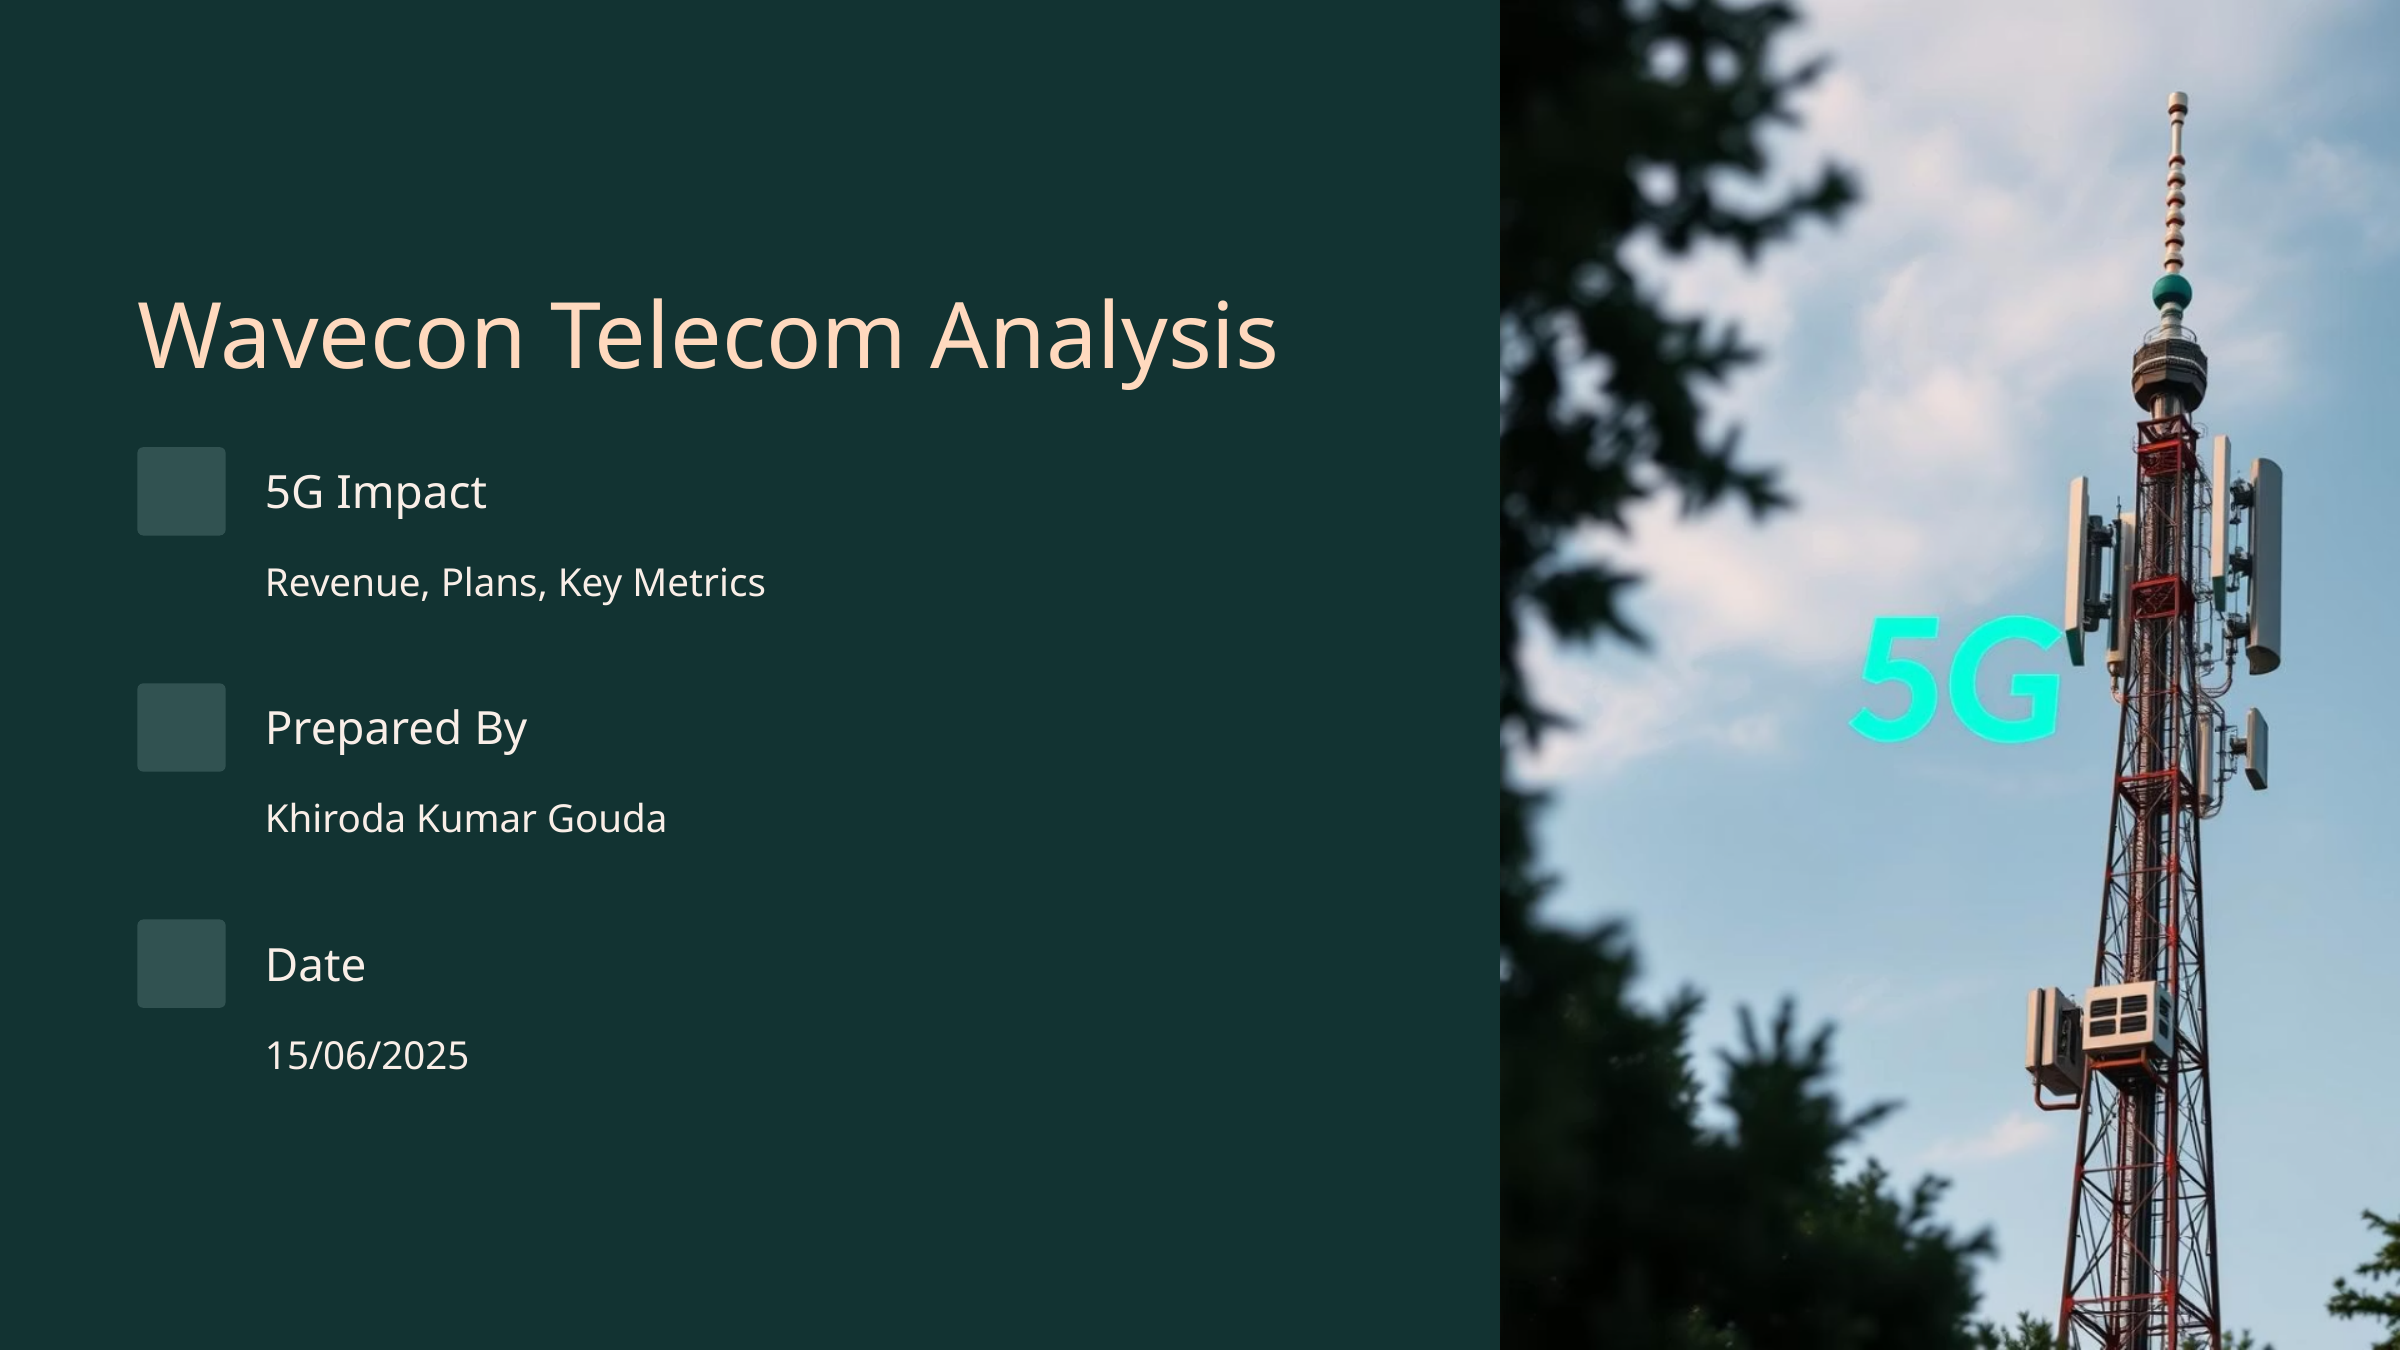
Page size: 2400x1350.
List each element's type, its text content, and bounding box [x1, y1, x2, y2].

picture [1499, 0, 2400, 1350]
text_box Khiroda Kumar Gouda [265, 778, 1363, 841]
text_box [137, 683, 226, 772]
text_box Wavecon Telecom Analysis [137, 272, 1266, 389]
text_box Revenue, Plans, Key Metrics [265, 541, 1363, 605]
text_box 15/06/2025 [265, 1014, 1363, 1078]
text_box [137, 447, 226, 536]
text_box [137, 919, 226, 1008]
text_box Prepared By [265, 696, 727, 755]
text_box 5G Impact [265, 460, 727, 519]
text_box Date [265, 932, 727, 991]
